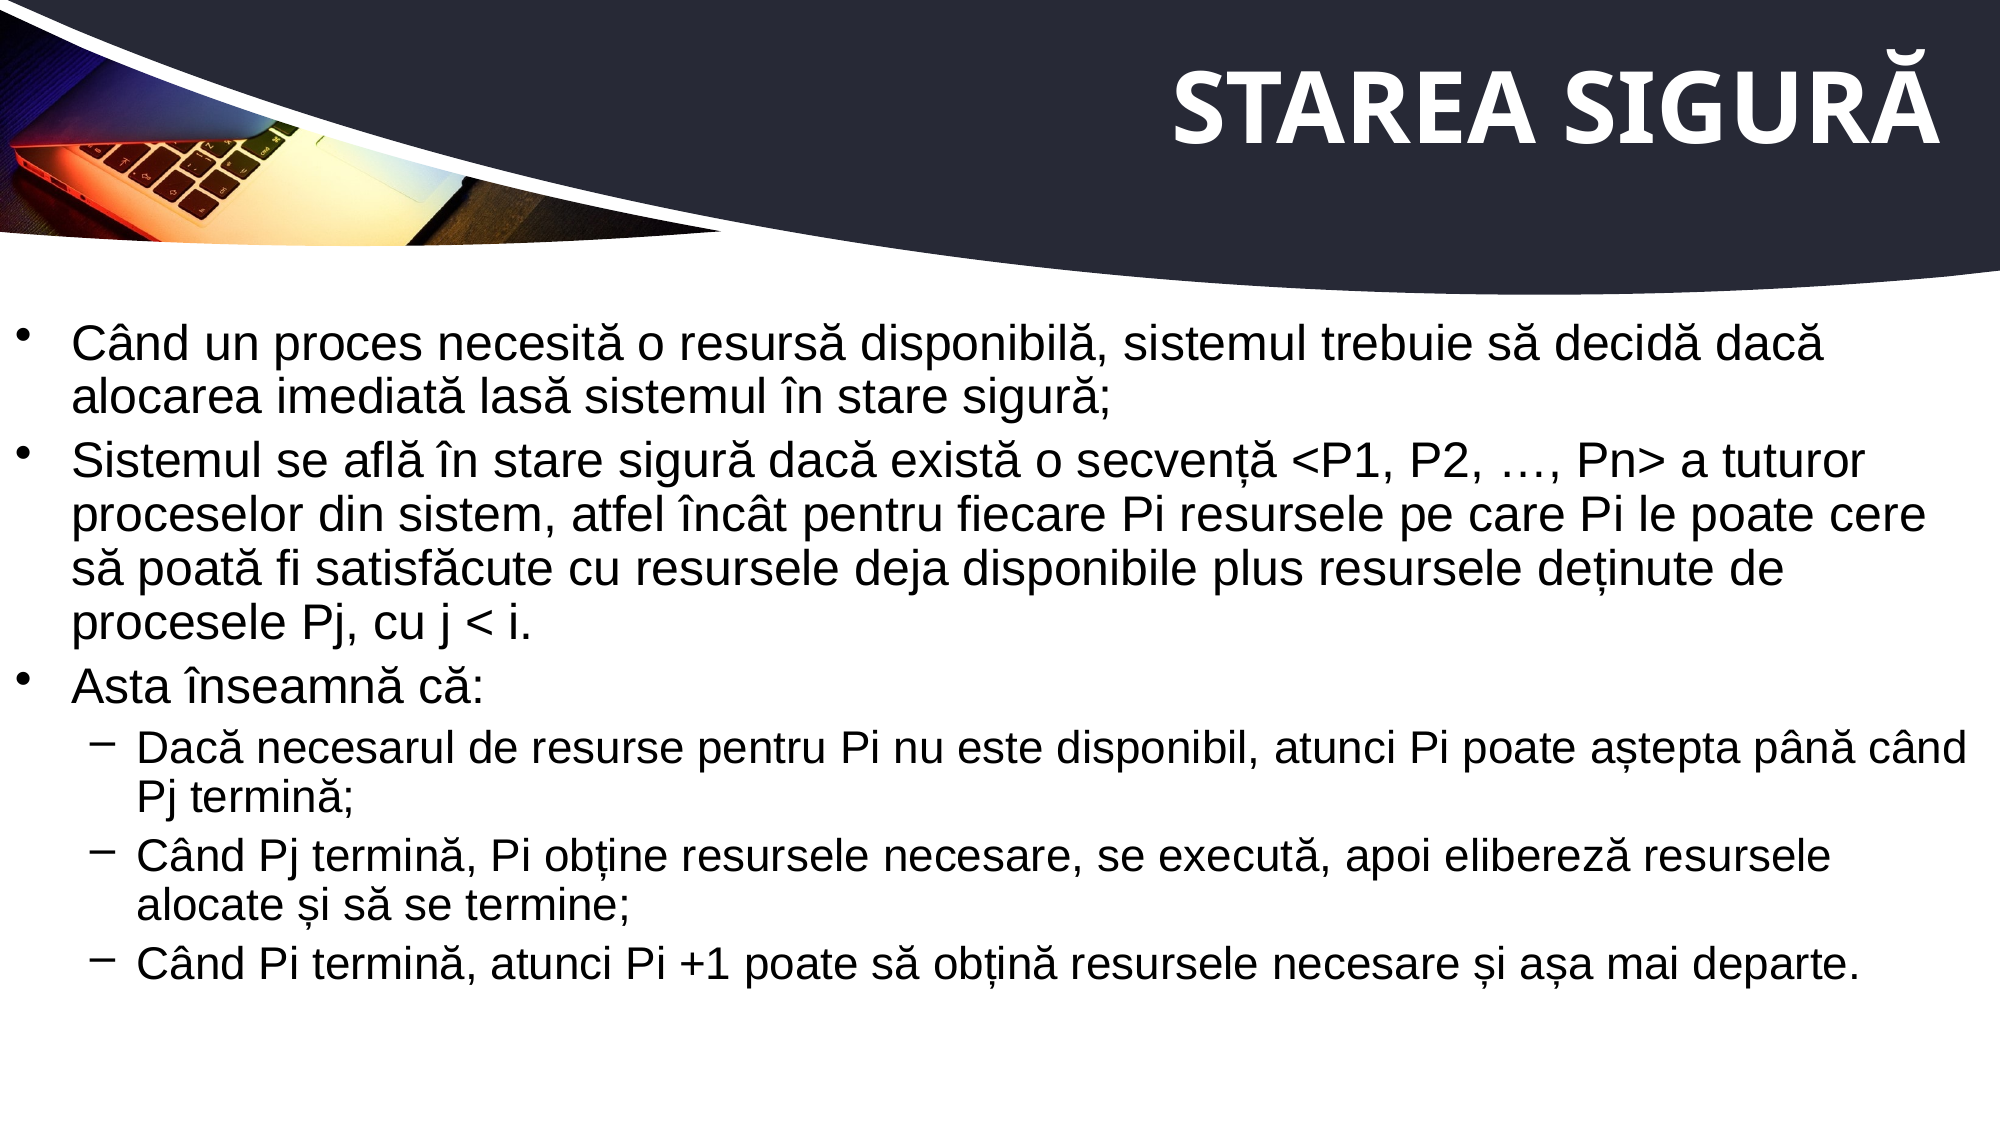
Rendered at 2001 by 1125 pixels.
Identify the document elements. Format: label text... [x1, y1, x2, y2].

text_box Când un proces necesită o resursă disponibilă, sistemul trebuie să decidă dacă alocarea imediată lasă sistemul în stare sigură; Sistemul se află în stare sigură dacă există o secvență <P1, P2, …, Pn> a tuturor proceselor din sistem, atfel încât pentru fiecare Pi resursele pe care Pi le poate cere să poată fi satisfăcute cu resursele deja disponibile plus resursele deținute de procesele Pj, cu j < i. Asta înseamnă că: Dacă necesarul de resurse pentru Pi nu este disponibil, atunci Pi poate aștepta până când Pj termină; Când Pj termină, Pi obține resursele necesare, se execută, apoi elibereză resursele alocate și să se termine; Când Pi termină, atunci Pi +1 poate să obțină resursele necesare și așa mai departe. [0, 309, 2000, 1108]
picture [0, 9, 722, 247]
title Starea sigură [137, 2, 2000, 220]
